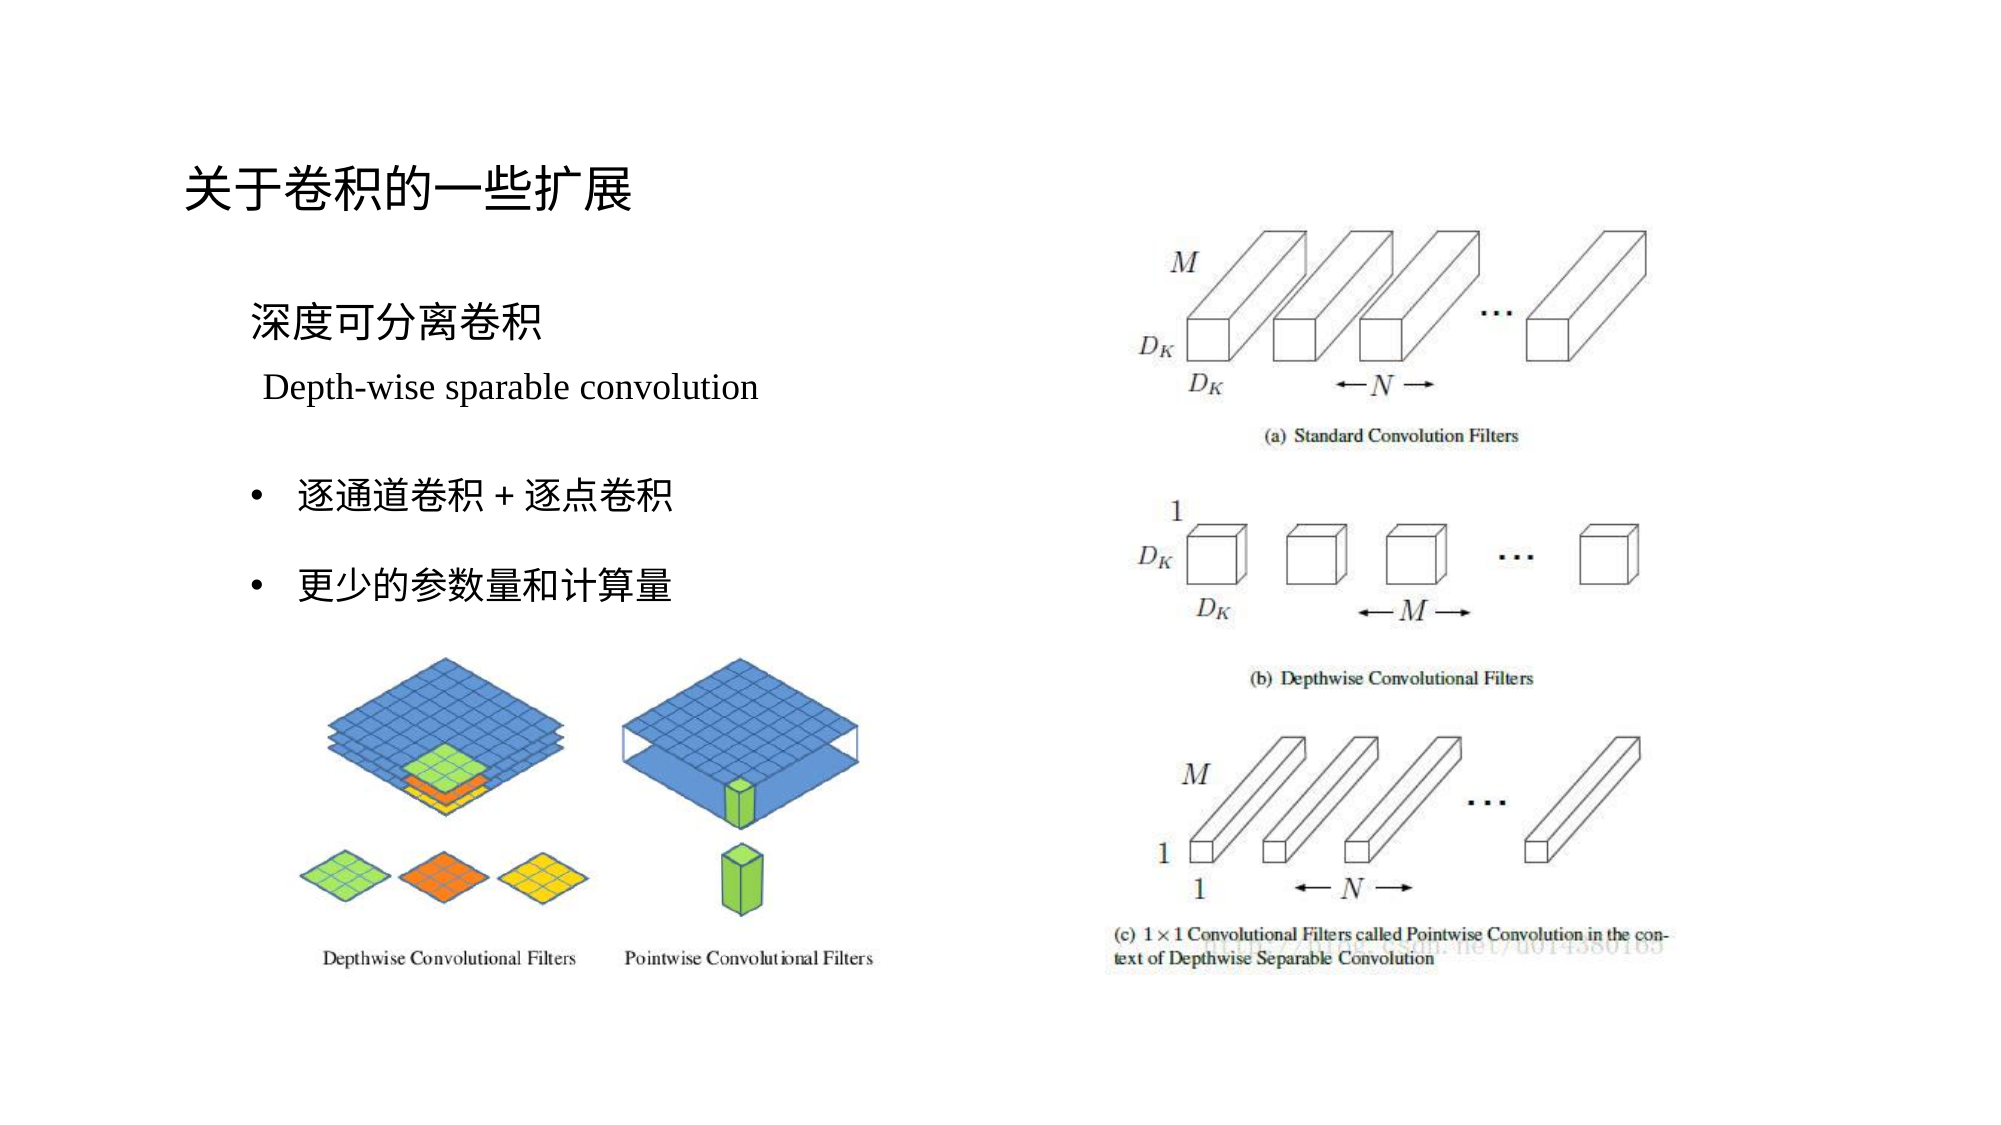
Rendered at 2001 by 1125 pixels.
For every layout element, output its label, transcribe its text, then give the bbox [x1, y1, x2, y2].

text_box Depth-wise sparable convolution [247, 354, 775, 414]
text_box 深度可分离卷积 [235, 288, 558, 354]
picture [1105, 213, 1681, 975]
text_box 关于卷积的一些扩展 [168, 149, 649, 225]
text_box 逐通道卷积+逐点卷积 更少的参数量和计算量 [235, 419, 690, 615]
picture [263, 643, 914, 984]
